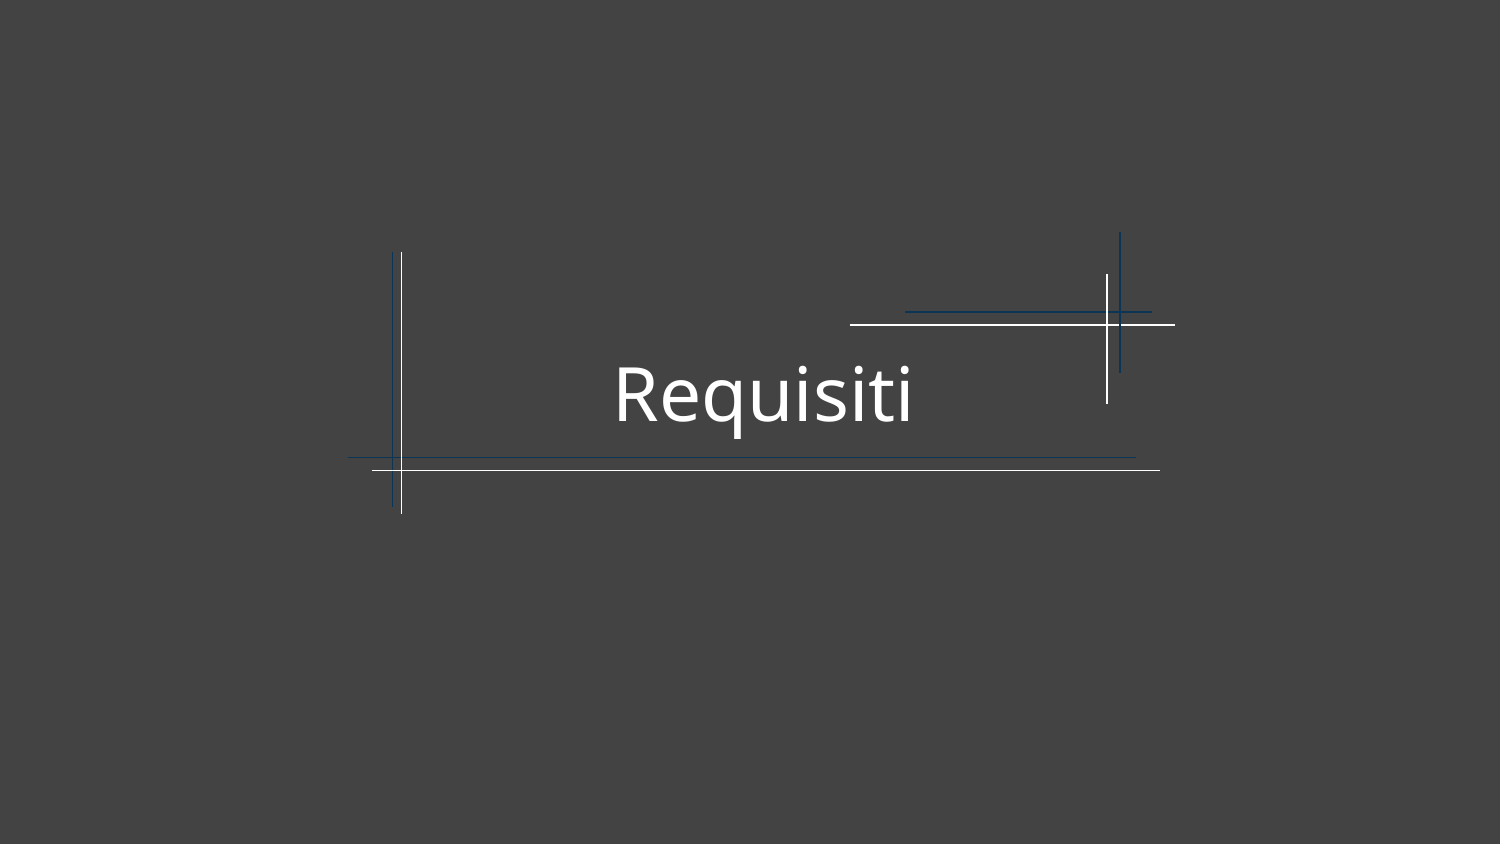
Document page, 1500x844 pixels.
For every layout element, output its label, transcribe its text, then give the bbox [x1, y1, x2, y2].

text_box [854, 326, 1106, 337]
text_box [1108, 326, 1114, 337]
text_box Requisiti [413, 312, 1114, 456]
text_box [911, 313, 1106, 324]
text_box Requisiti [413, 465, 1114, 469]
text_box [1108, 313, 1114, 324]
